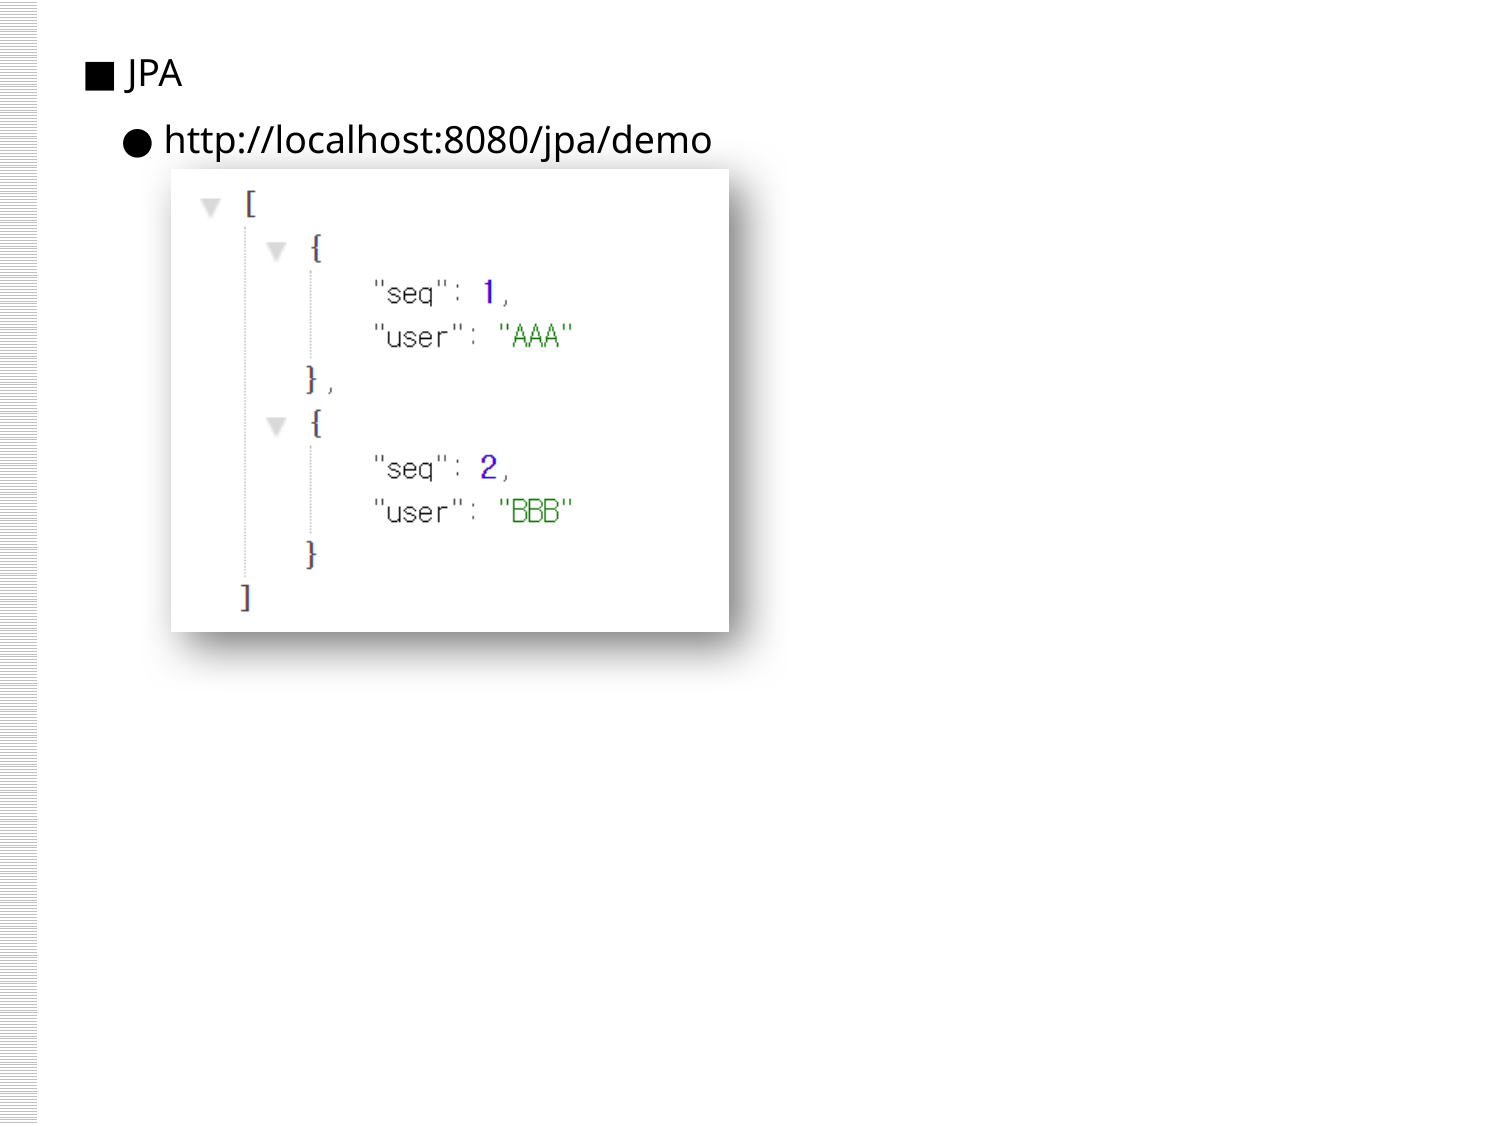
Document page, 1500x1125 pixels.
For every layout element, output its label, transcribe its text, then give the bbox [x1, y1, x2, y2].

text_box ■ JPA ● http://localhost:8080/jpa/demo [67, 19, 729, 169]
picture [170, 168, 730, 632]
